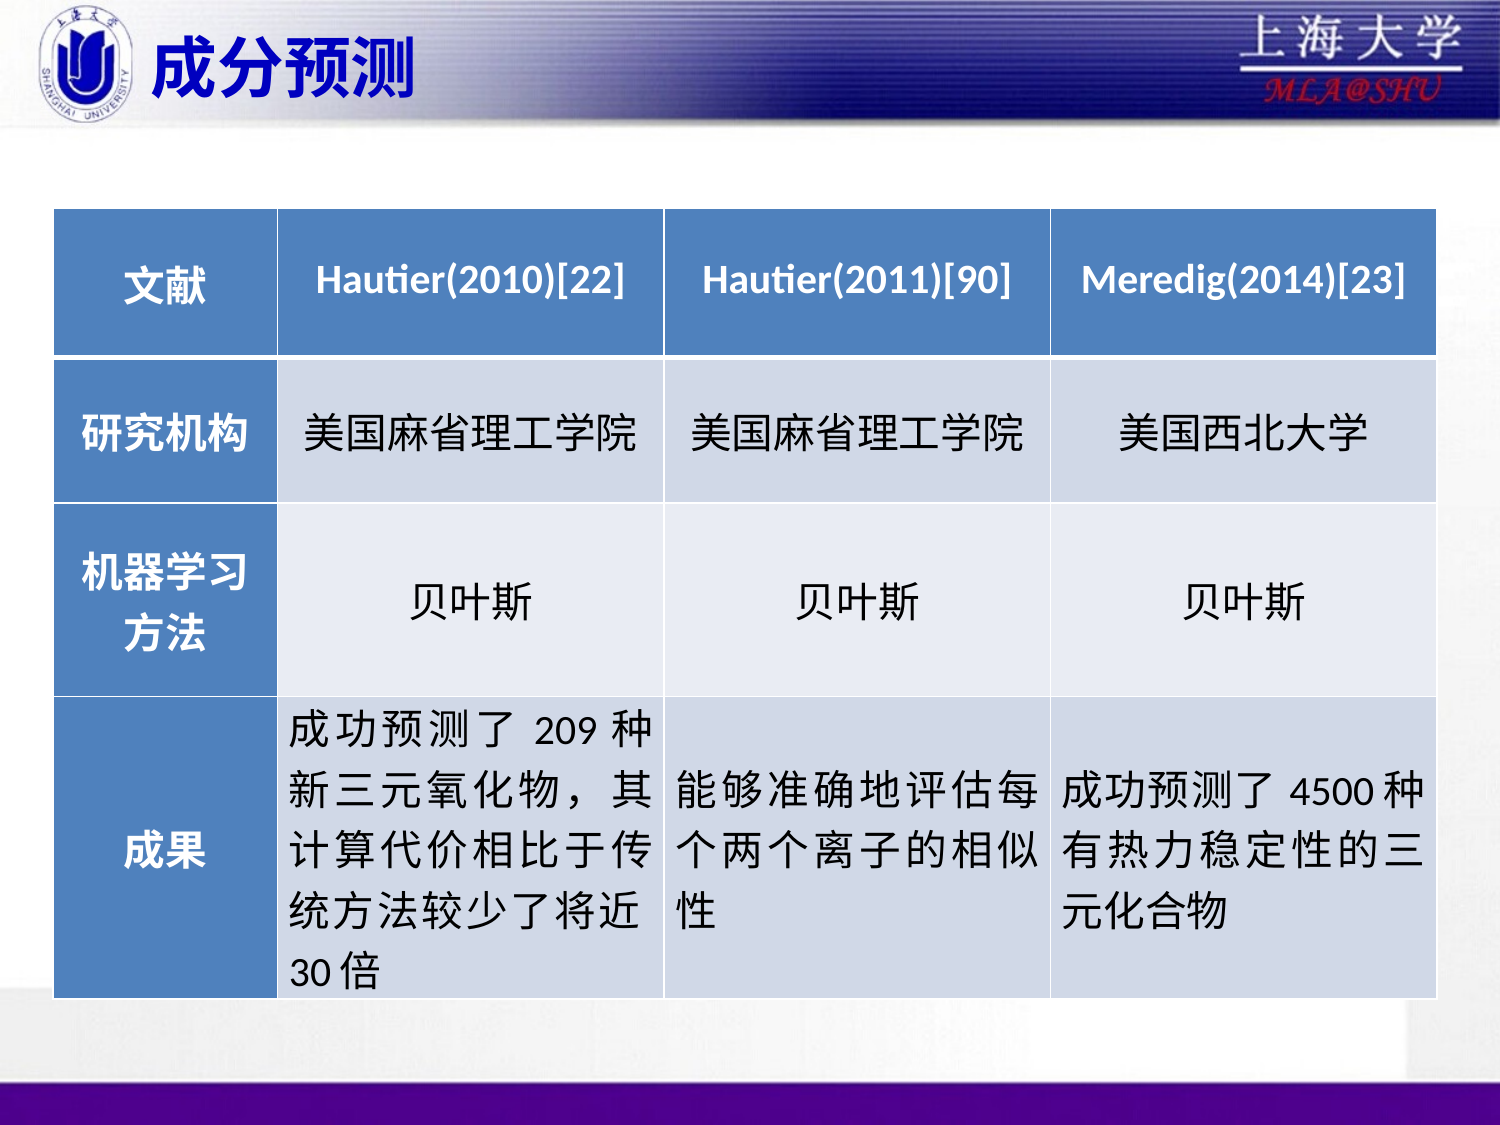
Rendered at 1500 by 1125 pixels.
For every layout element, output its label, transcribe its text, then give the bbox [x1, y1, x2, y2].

table_cell 成功预测了4500种有热力稳定性的三元化合物 [1051, 697, 1436, 998]
table_cell 美国麻省理工学院 [278, 360, 663, 502]
picture [0, 0, 1500, 1125]
table_header Meredig(2014)[23] [1051, 209, 1436, 355]
table_cell 美国麻省理工学院 [665, 360, 1050, 502]
table_cell 机器学习方法 [54, 504, 277, 696]
table_cell 成果 [54, 697, 277, 998]
table_cell 研究机构 [54, 360, 277, 502]
table_header Hautier(2010)[22] [278, 209, 663, 355]
table_cell 成功预测了209种新三元氧化物，其计算代价相比于传统方法较少了将近30倍 [278, 697, 663, 998]
table_header 文献 [54, 209, 277, 355]
table_cell 贝叶斯 [665, 504, 1050, 696]
table_cell 能够准确地评估每个两个离子的相似性 [665, 697, 1050, 998]
table_header Hautier(2011)[90] [665, 209, 1050, 355]
title 成分预测 [135, 0, 1486, 131]
table_cell 美国西北大学 [1051, 360, 1436, 502]
table_cell 贝叶斯 [1051, 504, 1436, 696]
table_cell 贝叶斯 [278, 504, 663, 696]
